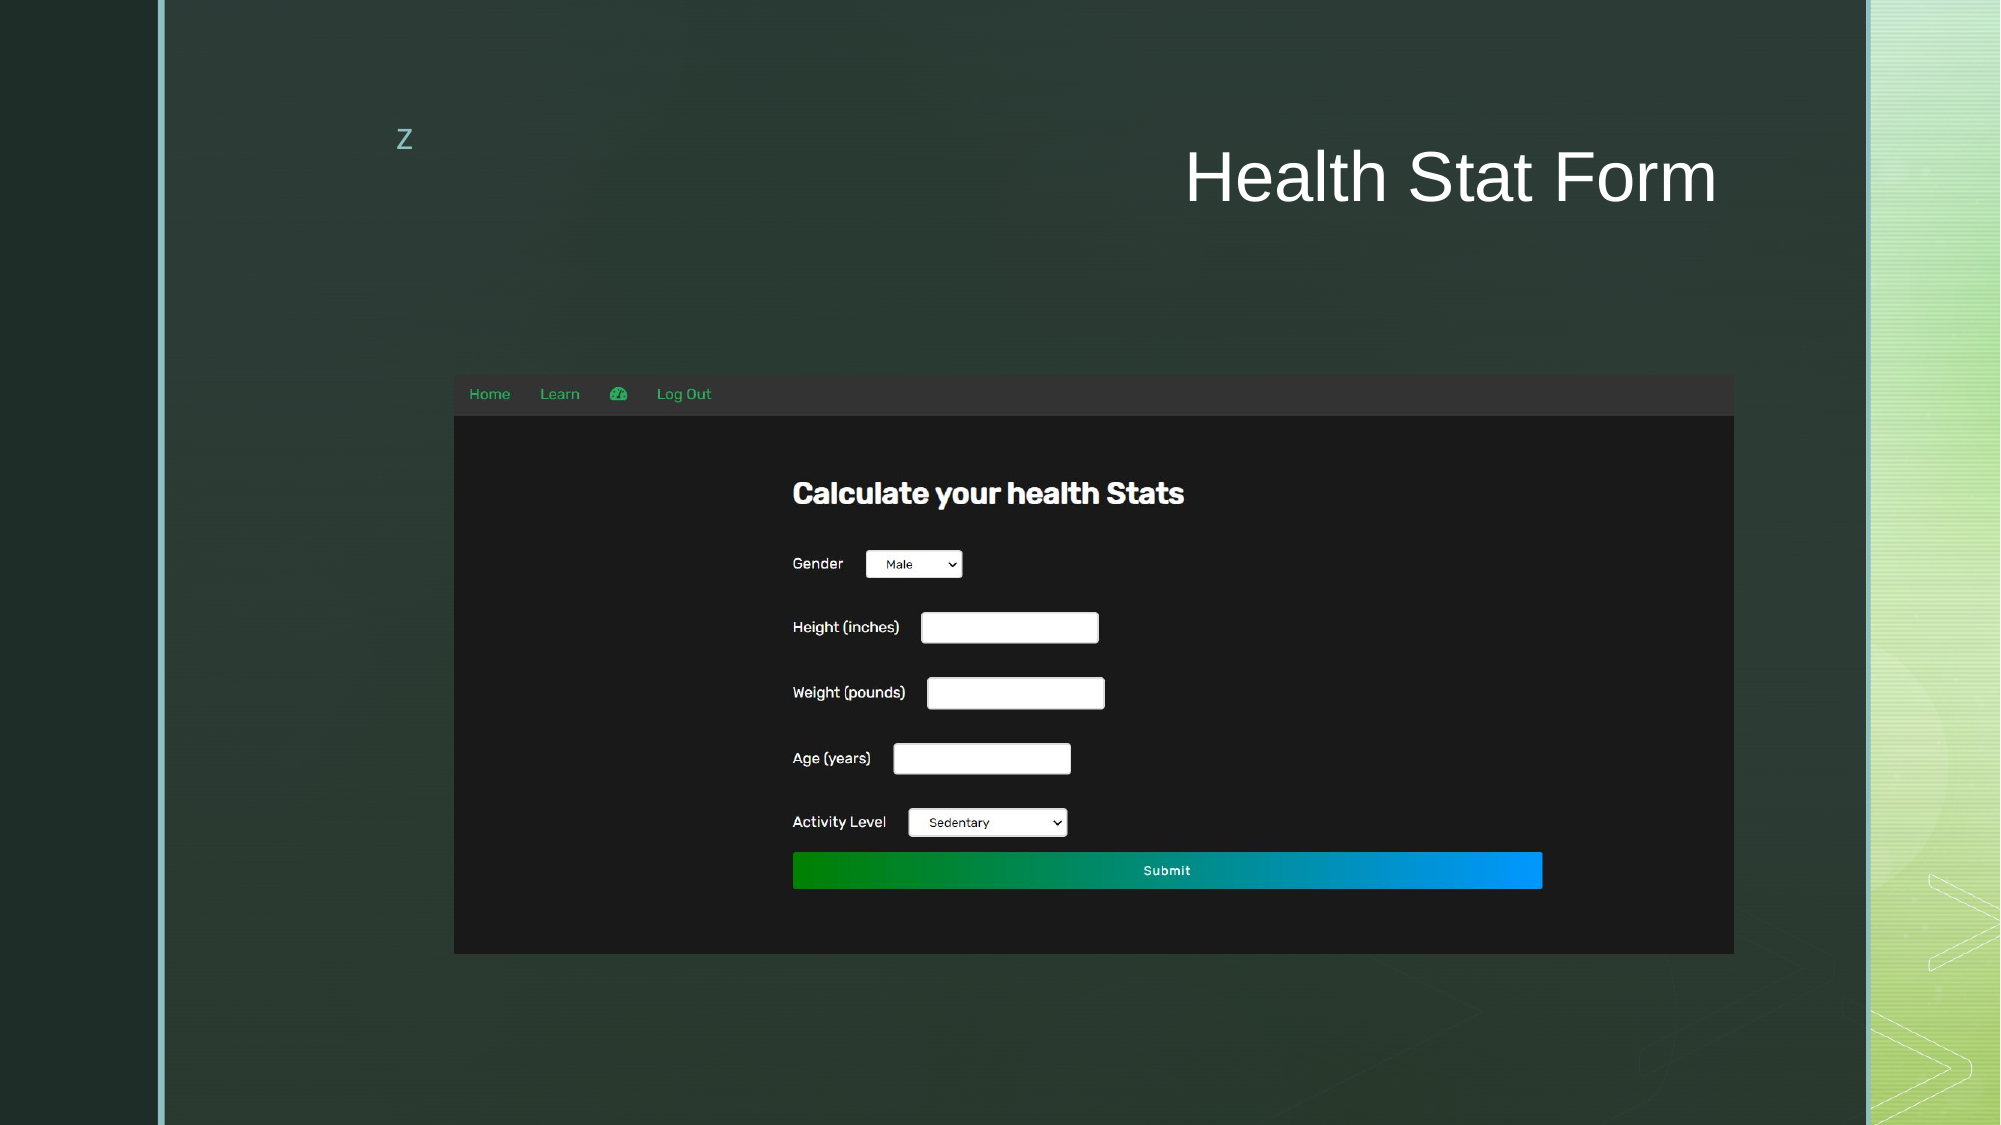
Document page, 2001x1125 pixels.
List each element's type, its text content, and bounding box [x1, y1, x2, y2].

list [454, 374, 1735, 955]
picture [1871, 0, 2001, 1125]
title Health Stat Form [428, 132, 1734, 310]
